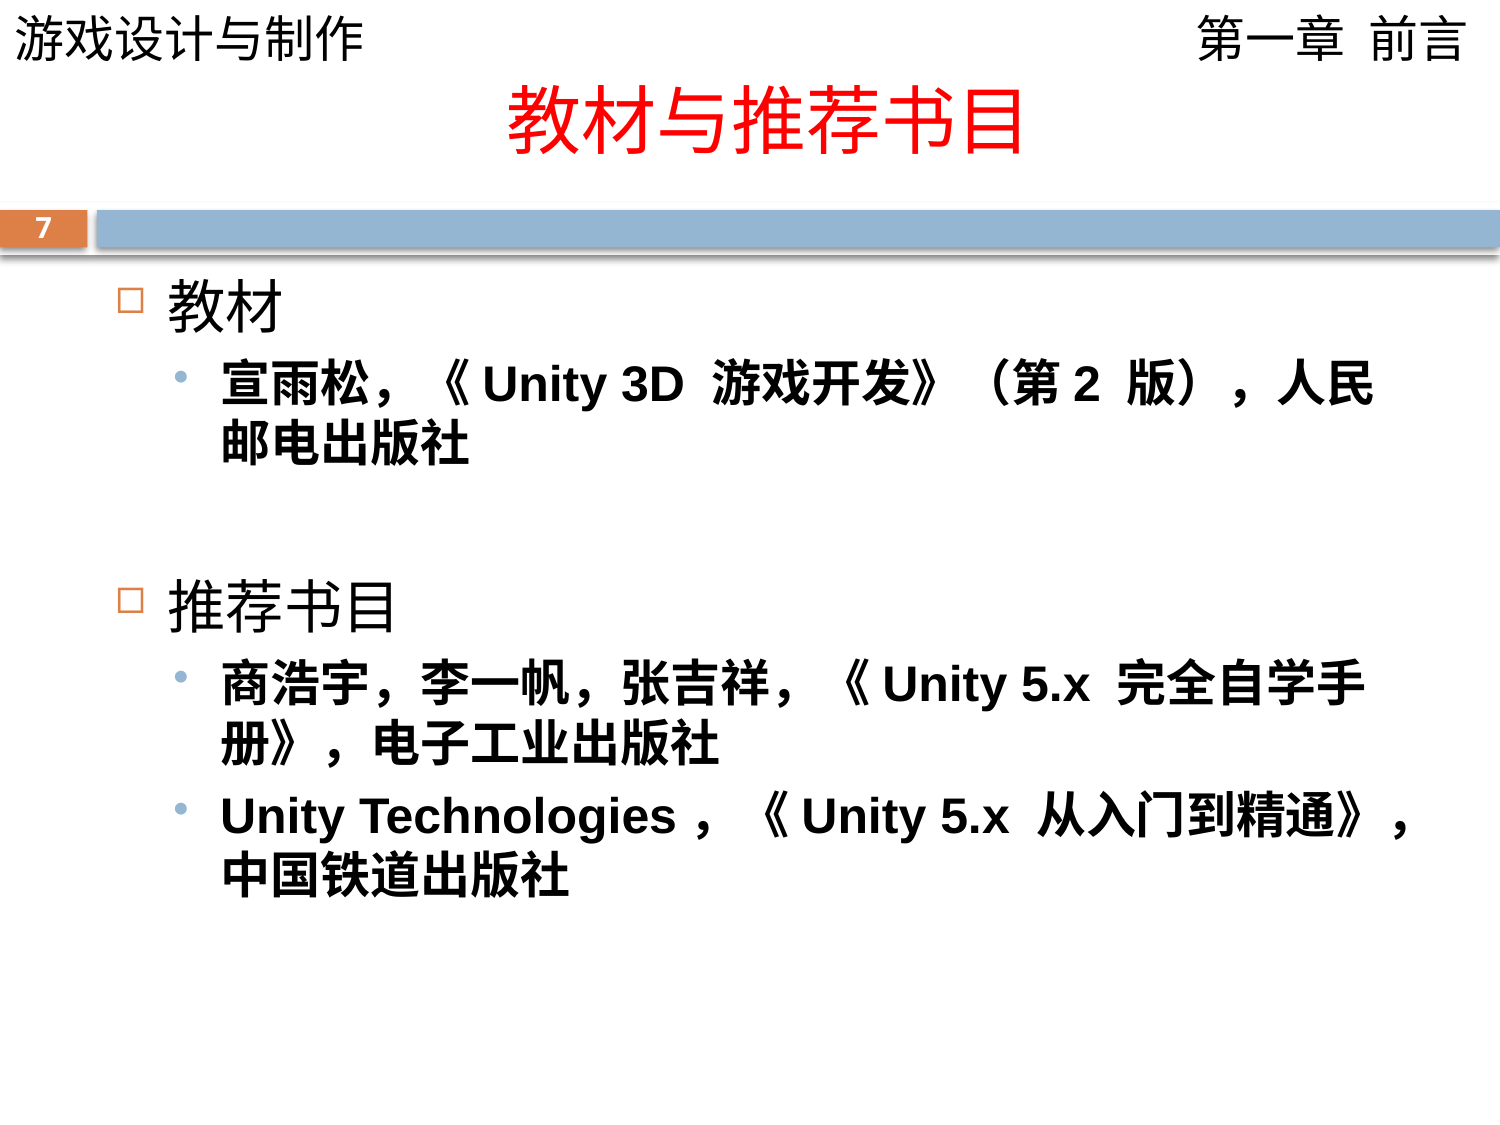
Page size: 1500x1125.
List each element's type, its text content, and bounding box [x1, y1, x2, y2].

title 教材与推荐书目 [100, 37, 1438, 200]
list 教材 宣雨松，《Unity 3D 游戏开发》（第2 版），人民邮电出版社 推荐书目 商浩宇，李一帆，张吉祥，《Unity 5.x 完全自学手册》，电子工业出版社 Unity Technologies，《Unity 5.x 从入门到精通》，中国铁道出版社 [100, 262, 1438, 1000]
slide_number 7 [0, 208, 88, 249]
